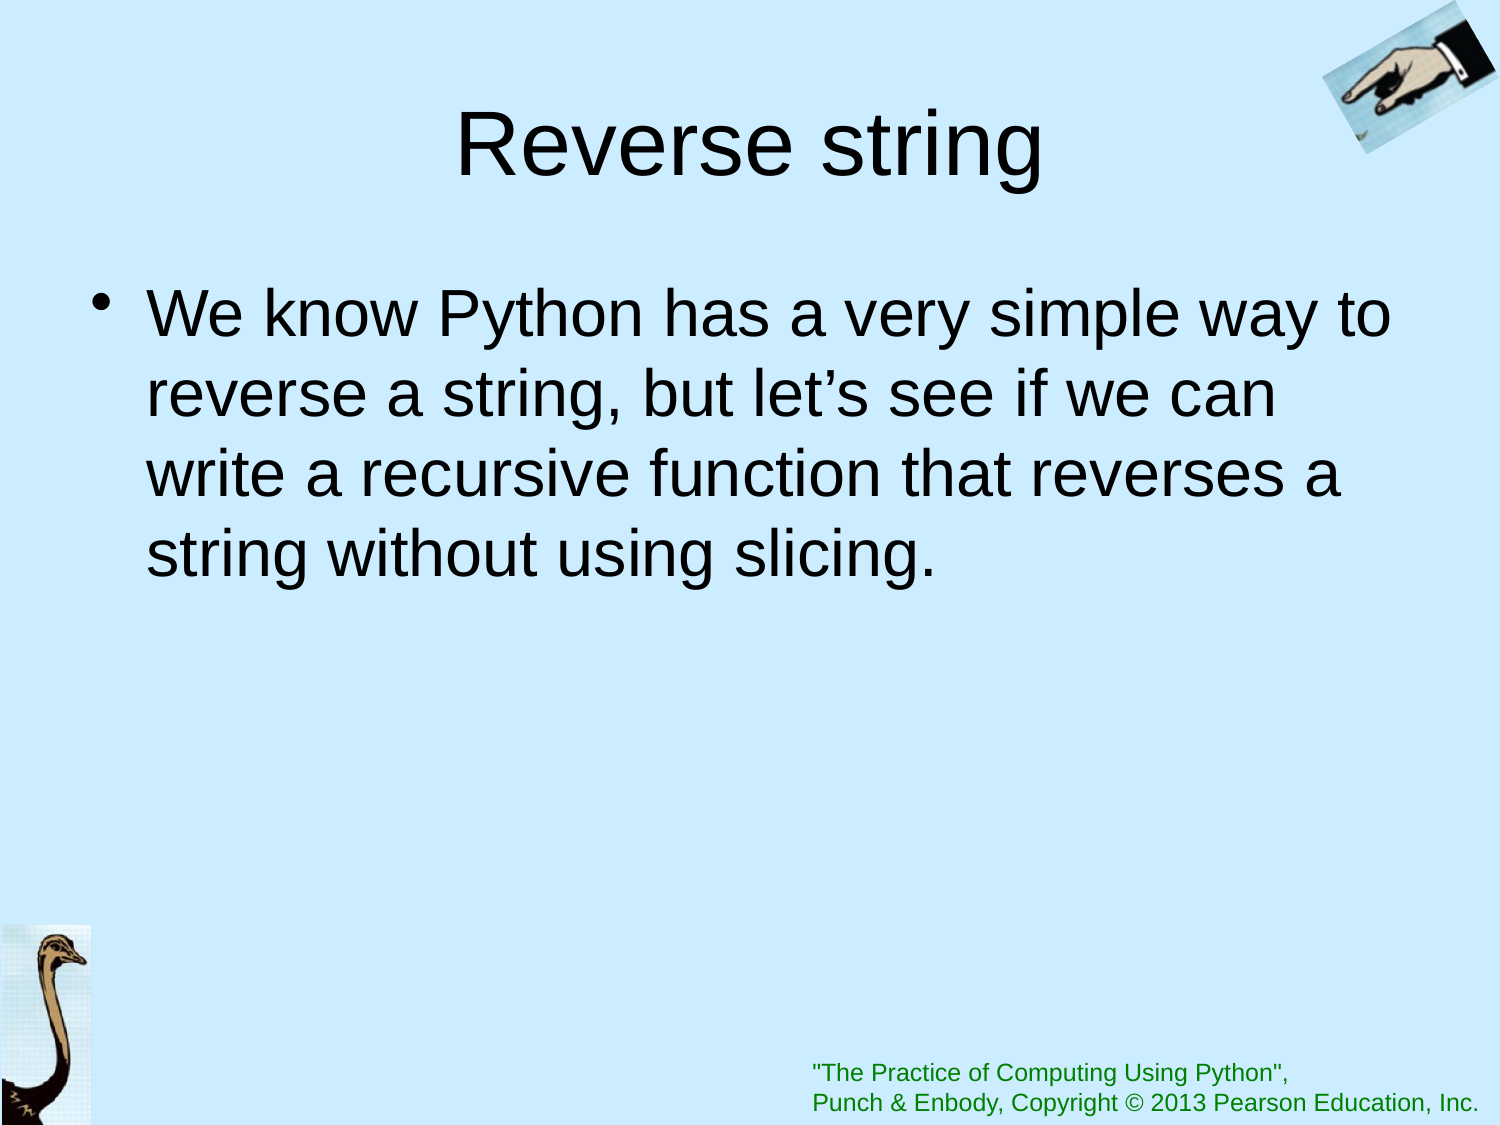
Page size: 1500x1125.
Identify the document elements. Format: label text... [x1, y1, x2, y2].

picture [1378, 0, 1499, 120]
title Reverse string [75, 45, 1425, 233]
picture [2, 924, 92, 1125]
list We know Python has a very simple way to reverse a string, but let’s see if we can write a recursive function that reverses a string without using slicing. [75, 262, 1425, 1005]
